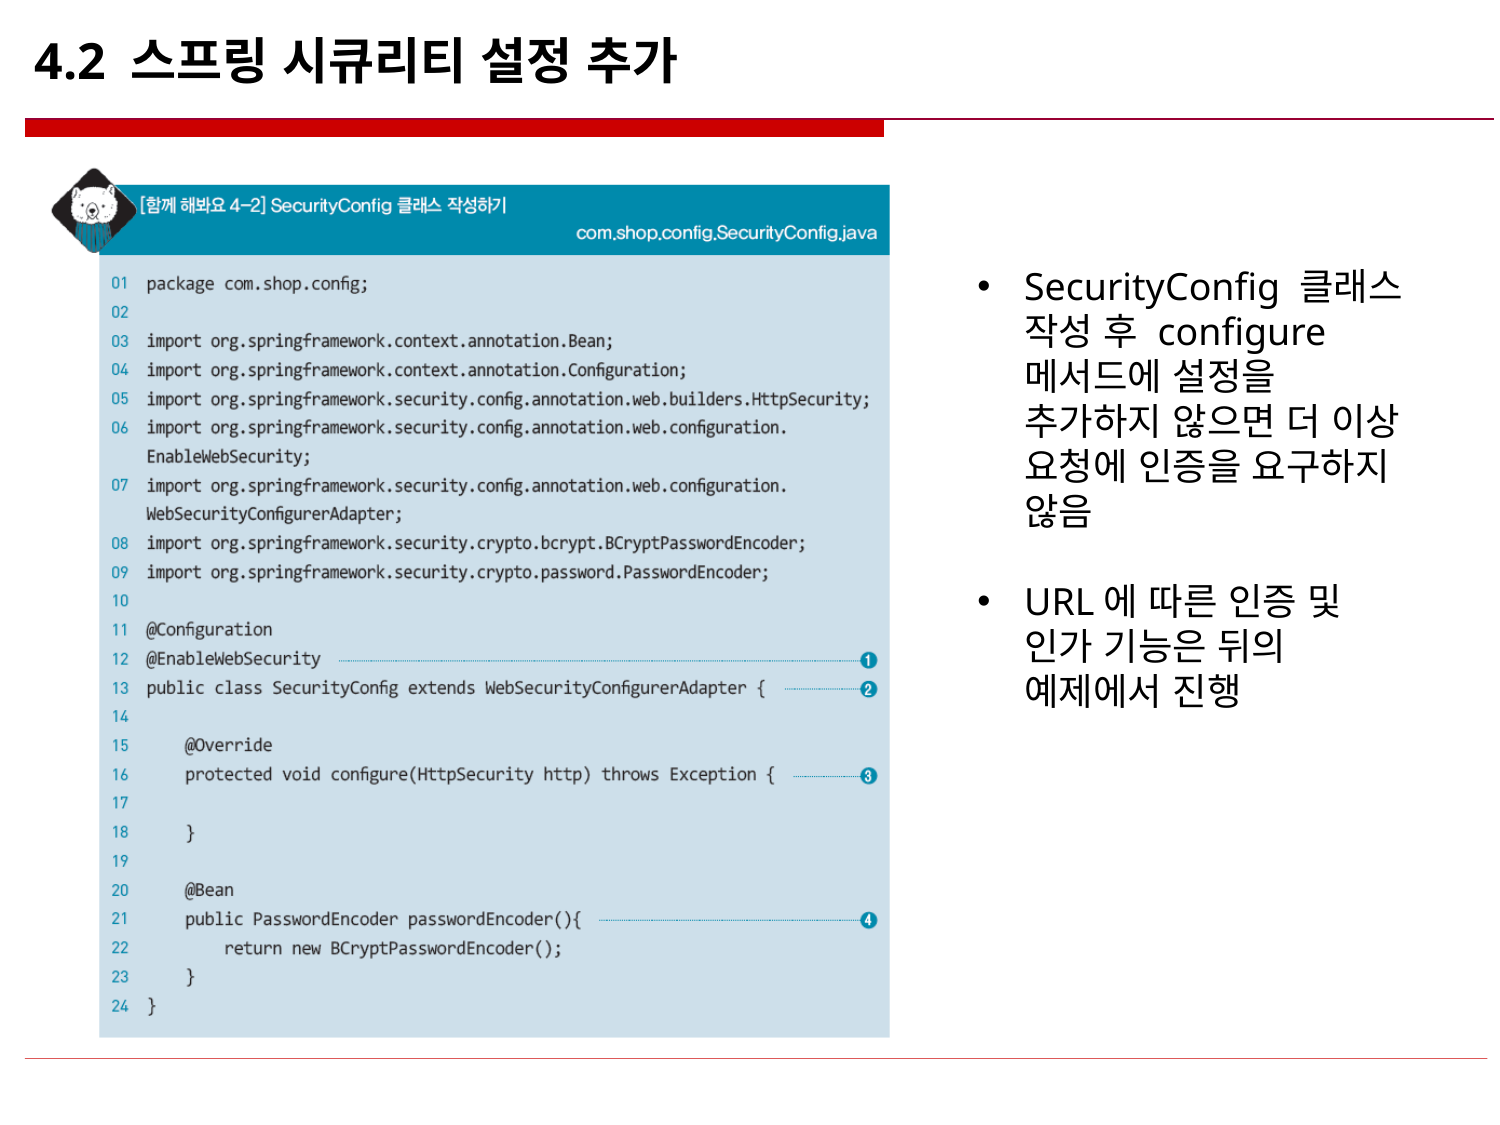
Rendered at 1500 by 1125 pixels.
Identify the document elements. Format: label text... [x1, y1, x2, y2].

title 4.2 스프링 시큐리티 설정 추가 [19, 23, 1370, 96]
picture [40, 160, 907, 1043]
text_box SecurityConfig 클래스 작성 후 configure 메서드에 설정을 추가하지 않으면 더 이상 요청에 인증을 요구하지 않음 URL에 따른 인증 및 인가 기능은 뒤의 예제에서 진행 [962, 255, 1436, 721]
